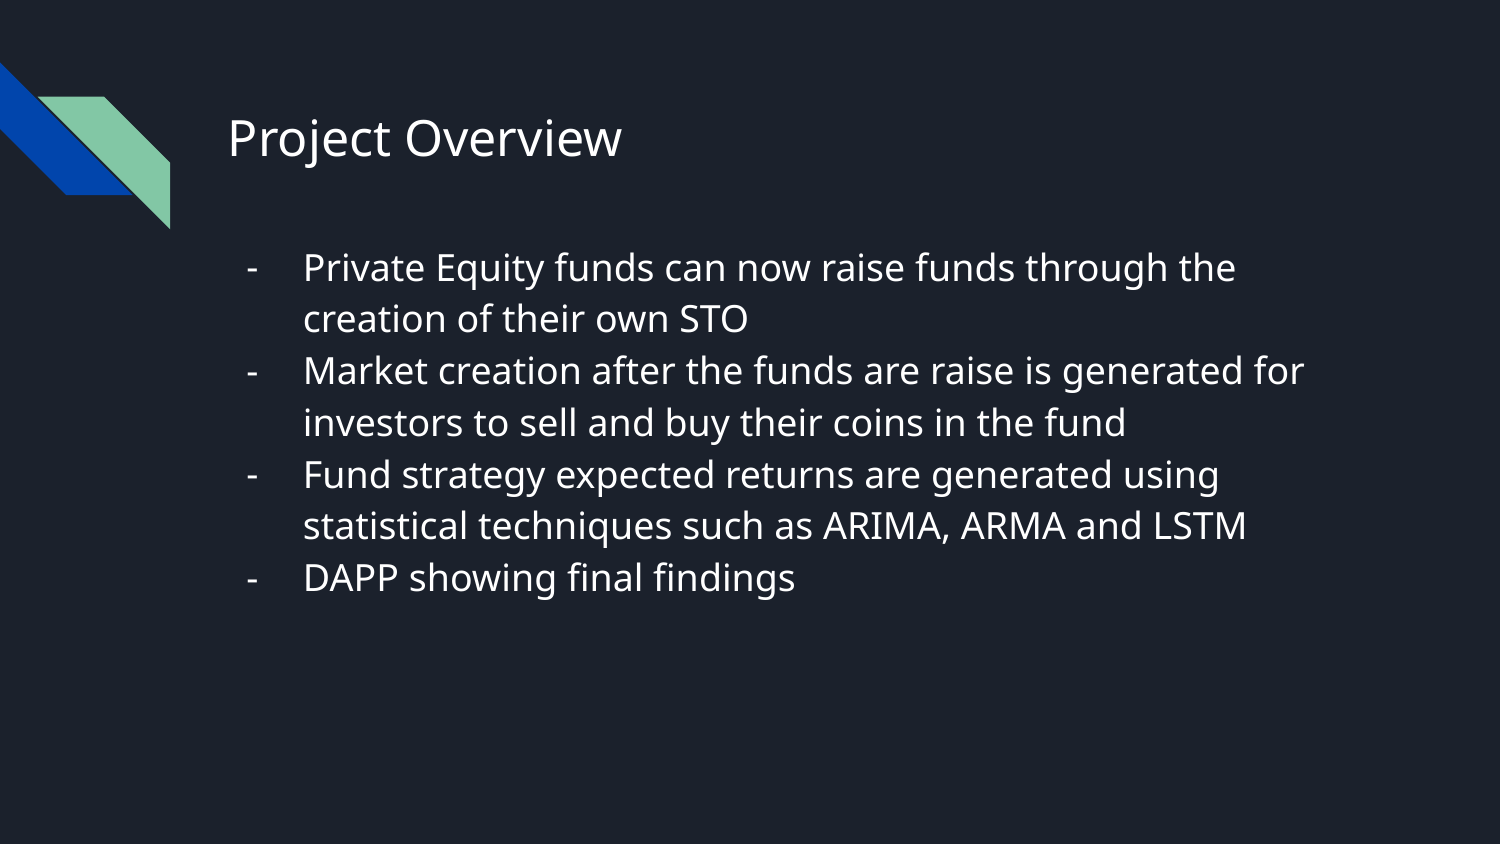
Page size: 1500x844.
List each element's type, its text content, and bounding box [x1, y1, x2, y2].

list Private Equity funds can now raise funds through the creation of their own STO Market creation after the funds are raise is generated for investors to sell and buy their coins in the fund Fund strategy expected returns are generated using statistical techniques such as ARIMA, ARMA and LSTM DAPP showing final findings [212, 221, 1368, 700]
title Project Overview [212, 91, 1368, 221]
